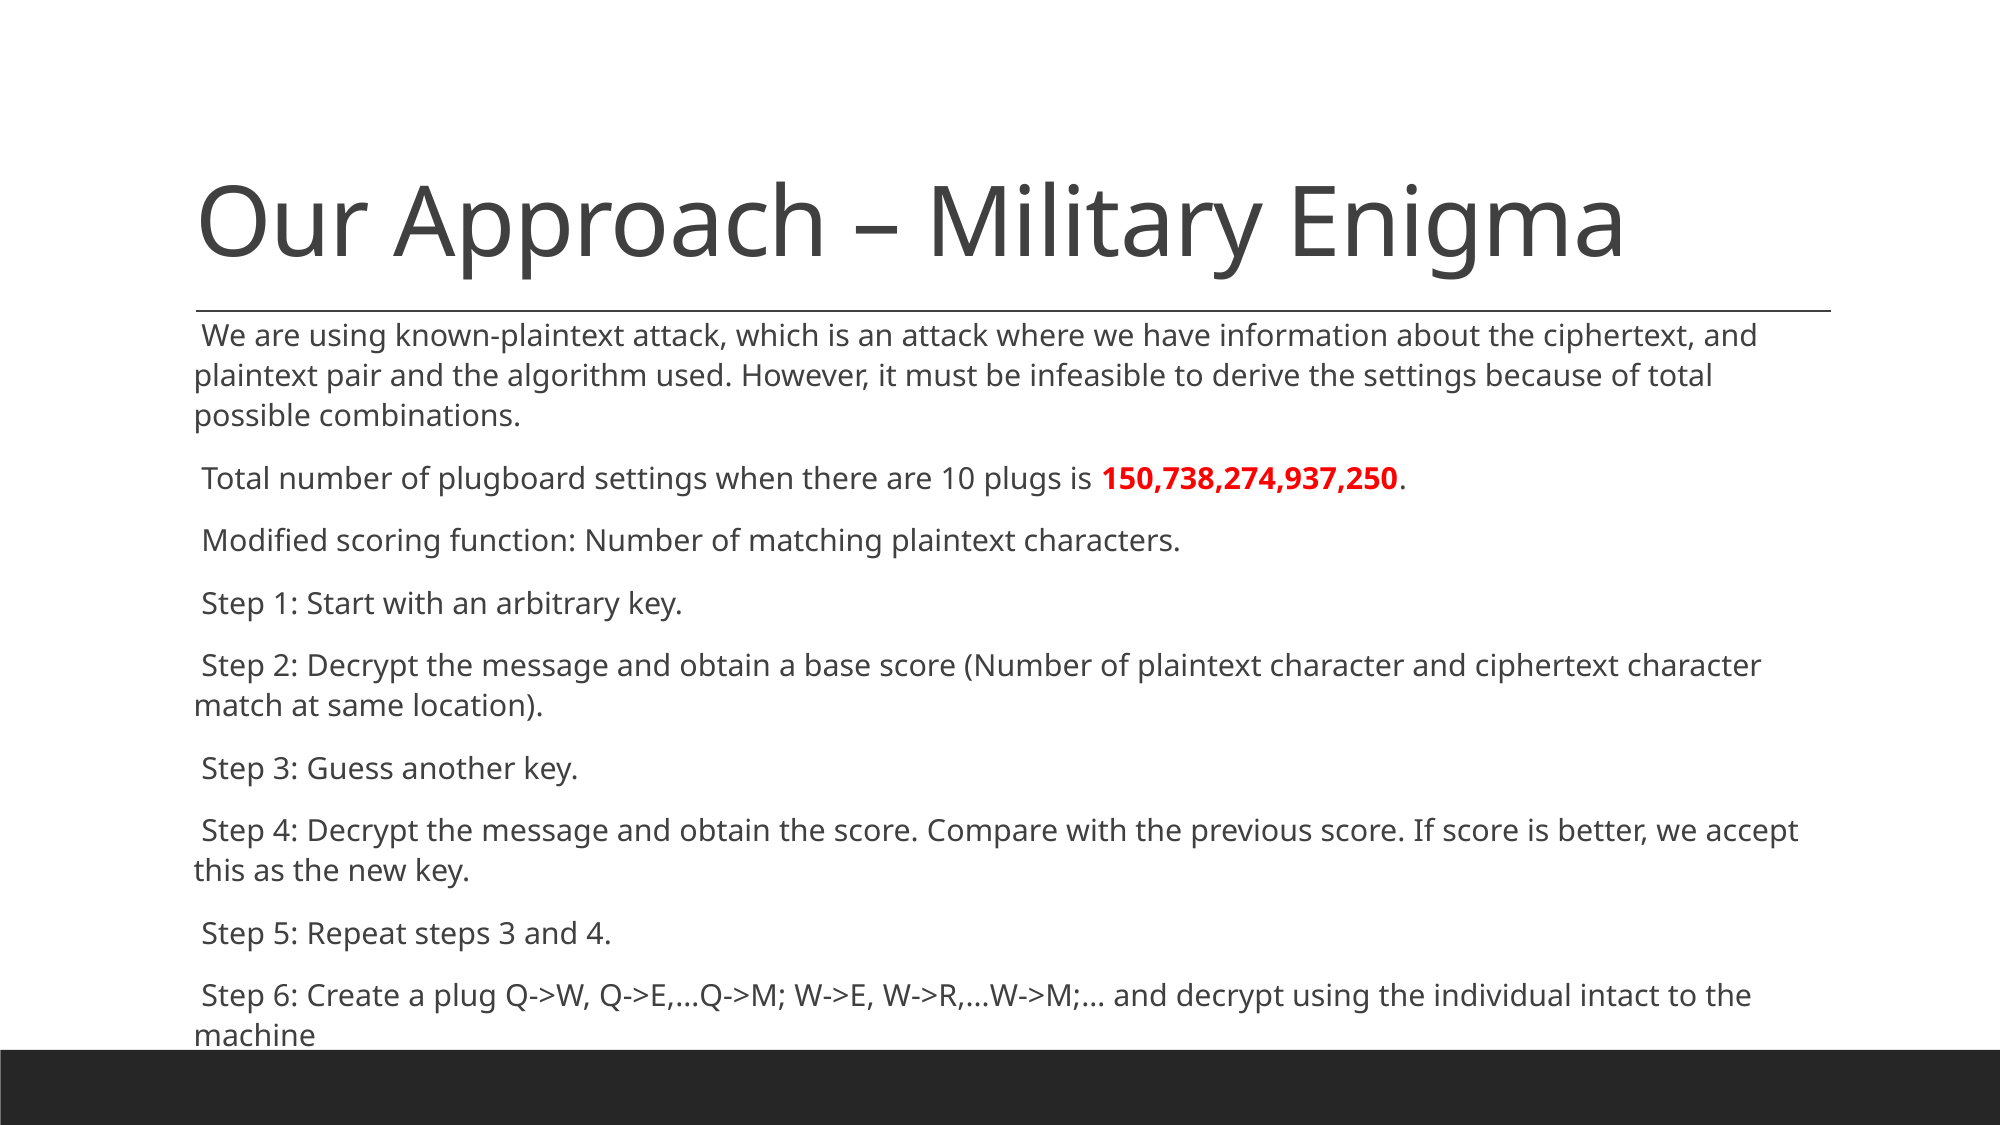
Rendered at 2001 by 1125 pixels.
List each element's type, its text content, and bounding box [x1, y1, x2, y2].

title Our Approach – Military Enigma [180, 47, 1830, 285]
list We are using known-plaintext attack, which is an attack where we have information about the ciphertext, and plaintext pair and the algorithm used. However, it must be infeasible to derive the settings because of total possible combinations. Total number of plugboard settings when there are 10 plugs is 150,738,274,937,250. Modified scoring function: Number of matching plaintext characters. Step 1: Start with an arbitrary key. Step 2: Decrypt the message and obtain a base score (Number of plaintext character and ciphertext character match at same location). Step 3: Guess another key. Step 4: Decrypt the message and obtain the score. Compare with the previous score. If score is better, we accept this as the new key. Step 5: Repeat steps 3 and 4. Step 6: Create a plug Q->W, Q->E,…Q->M; W->E, W->R,…W->M;… and decrypt using the individual intact to the machine [180, 305, 1830, 1064]
